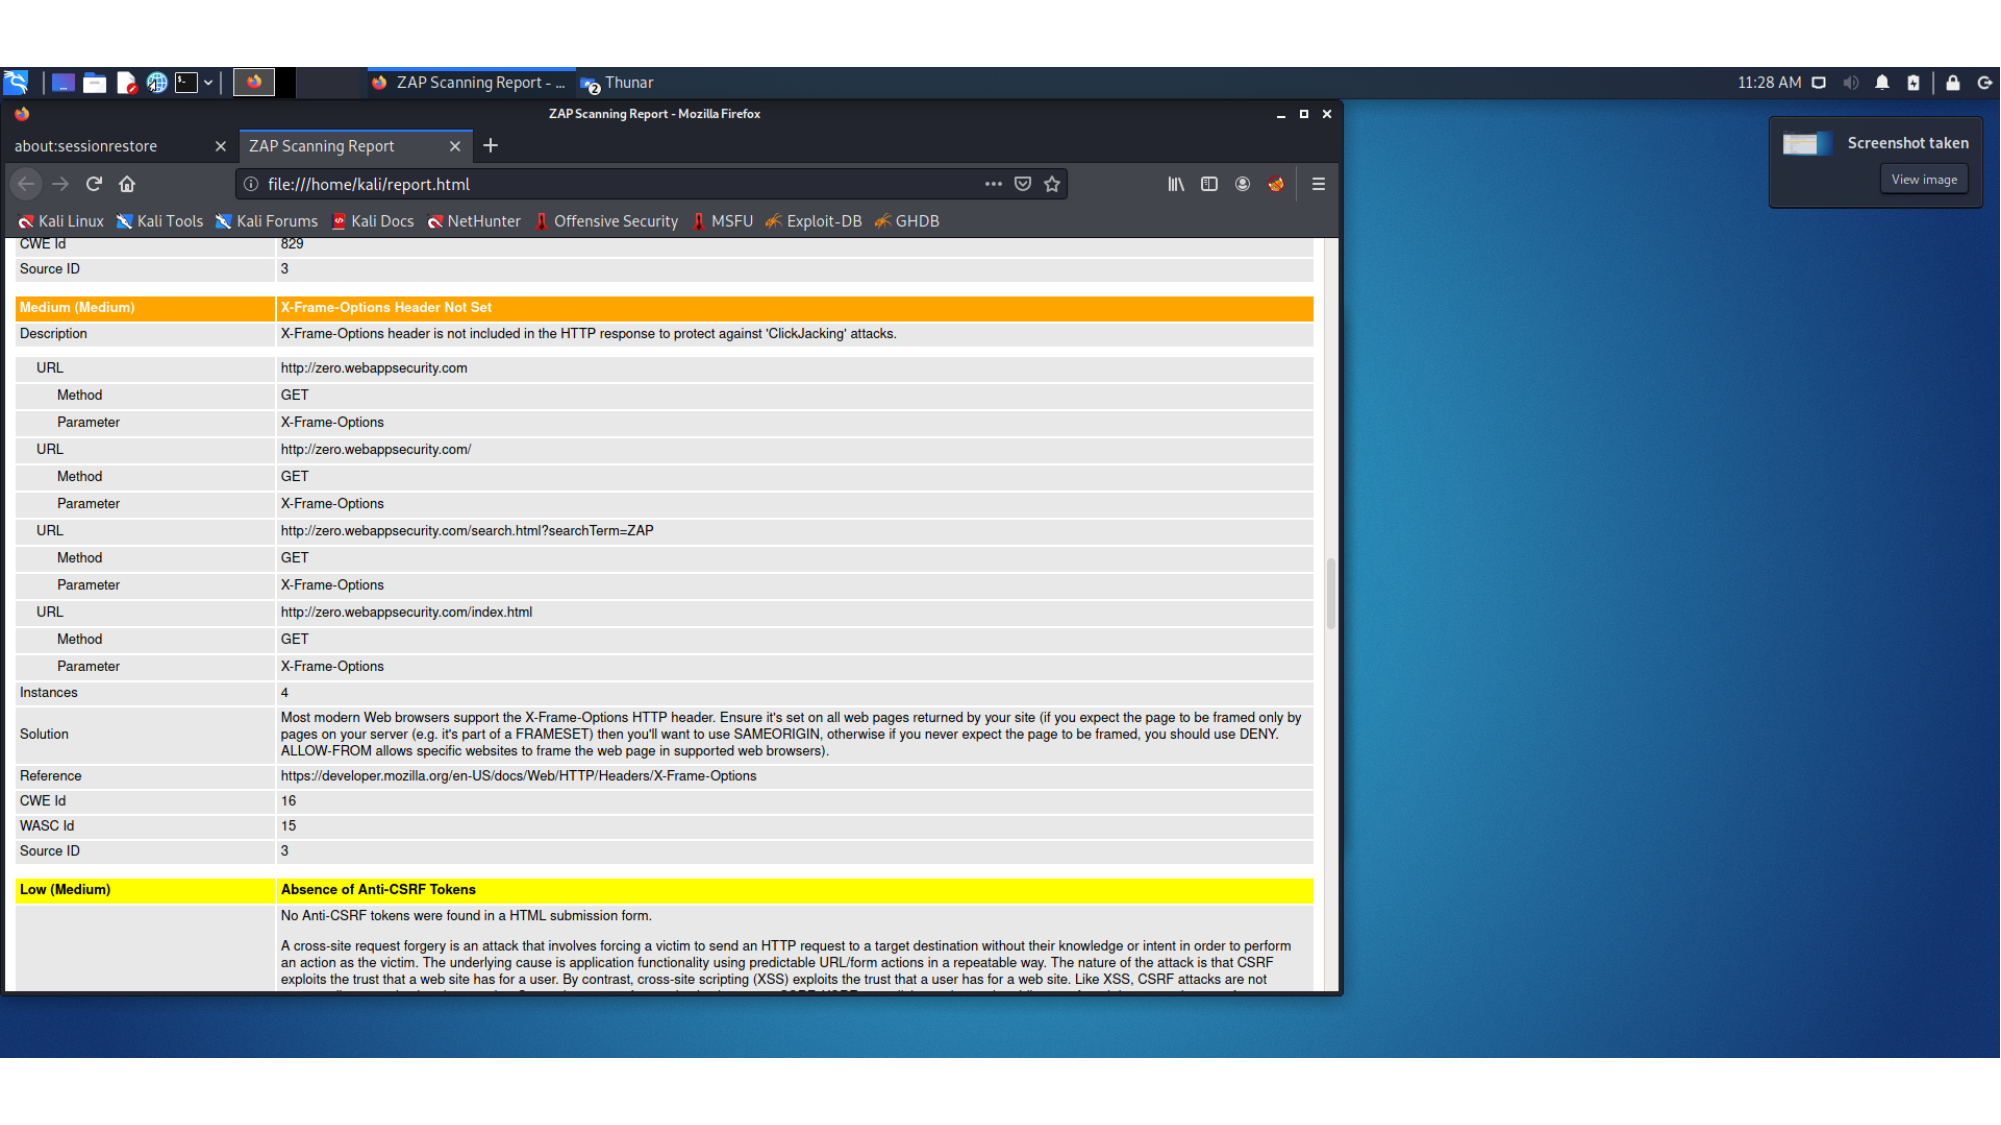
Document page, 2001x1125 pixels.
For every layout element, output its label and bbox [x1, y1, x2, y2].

picture [0, 67, 2000, 1058]
